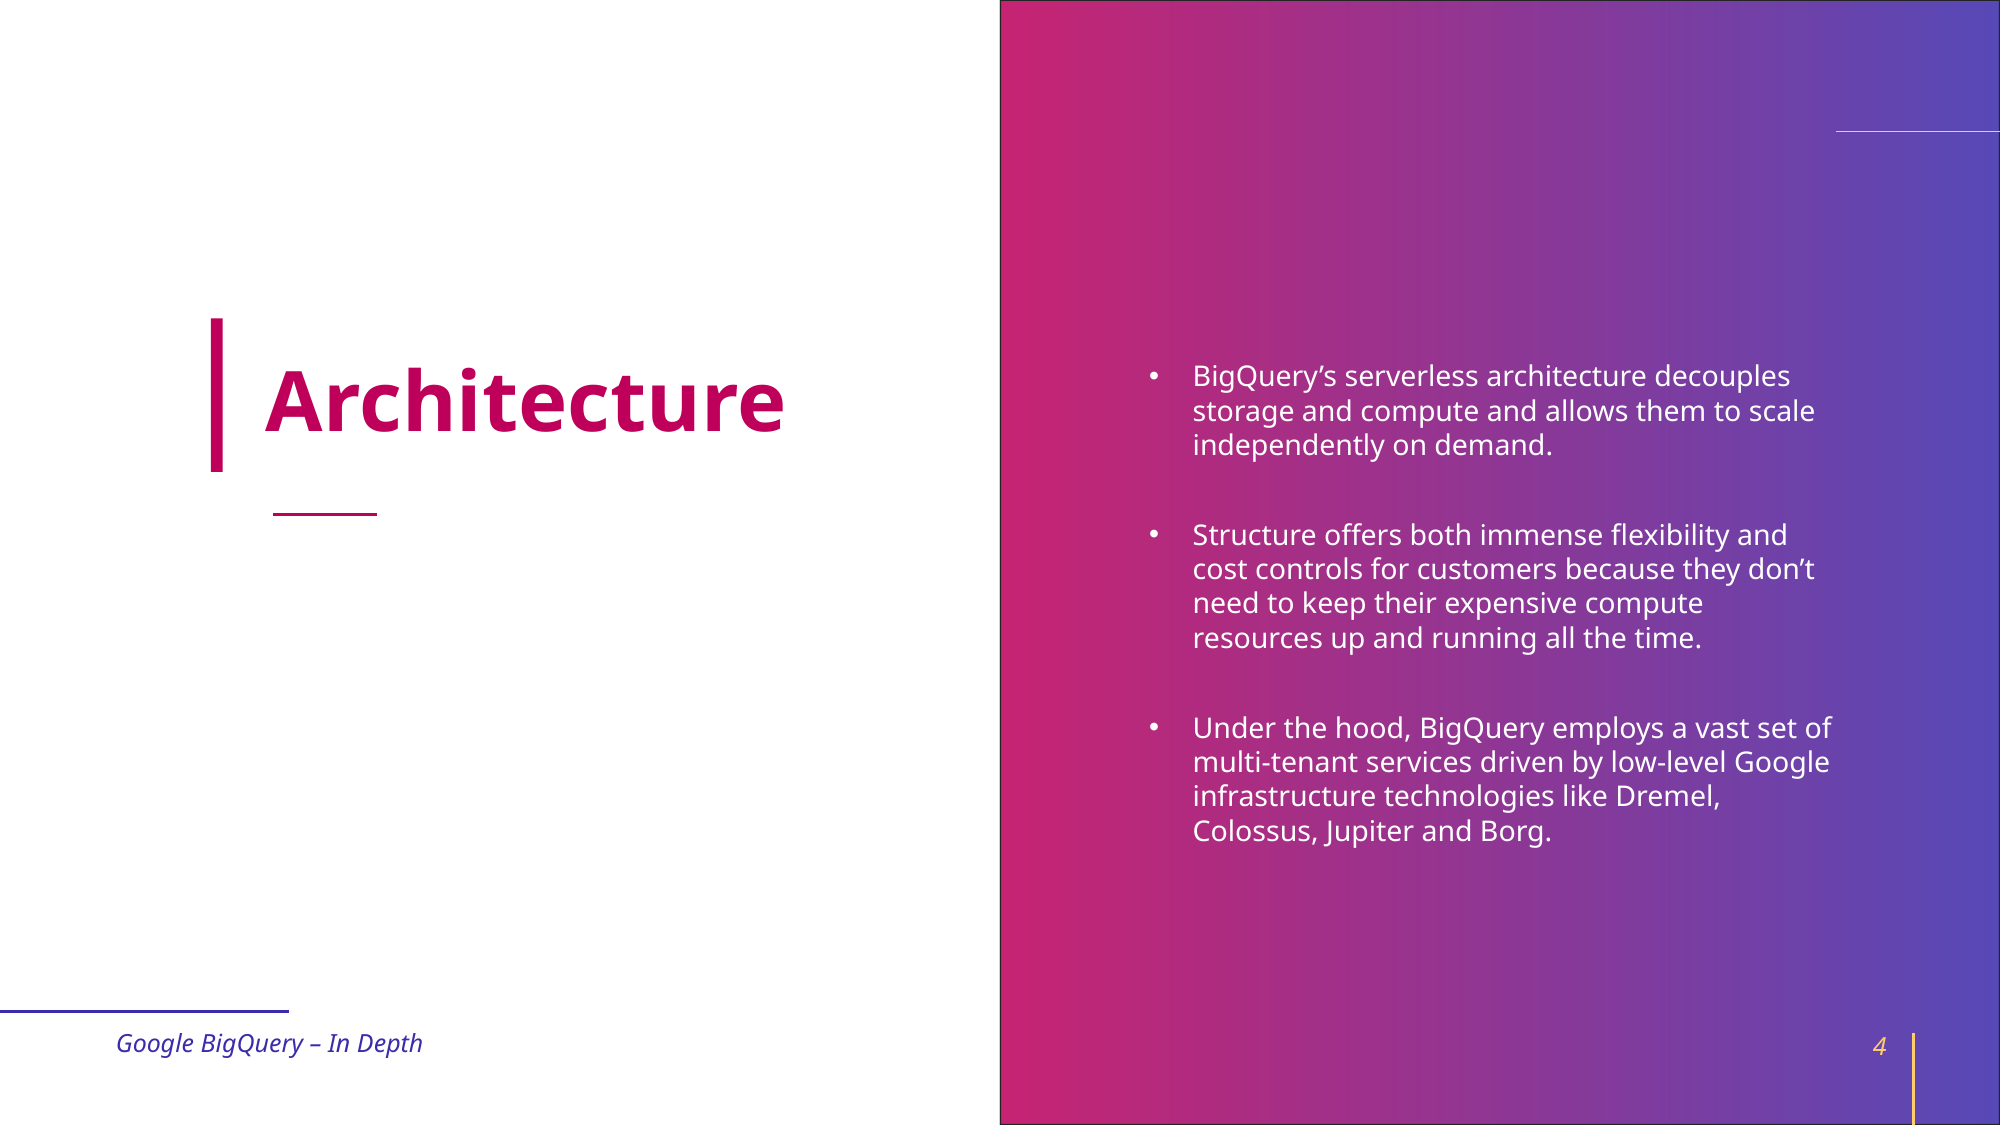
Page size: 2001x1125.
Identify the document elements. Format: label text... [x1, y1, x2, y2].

slide_number 4 [1451, 1015, 1902, 1075]
list BigQuery’s serverless architecture decouples storage and compute and allows them to scale independently on demand. Structure offers both immense flexibility and cost controls for customers because they don’t need to keep their expensive compute resources up and running all the time. Under the hood, BigQuery employs a vast set of multi-tenant services driven by low-level Google infrastructure technologies like Dremel, Colossus, Jupiter and Borg. [1134, 350, 1850, 864]
title Architecture [250, 278, 931, 531]
footer Google BigQuery – In Depth [100, 1015, 636, 1075]
